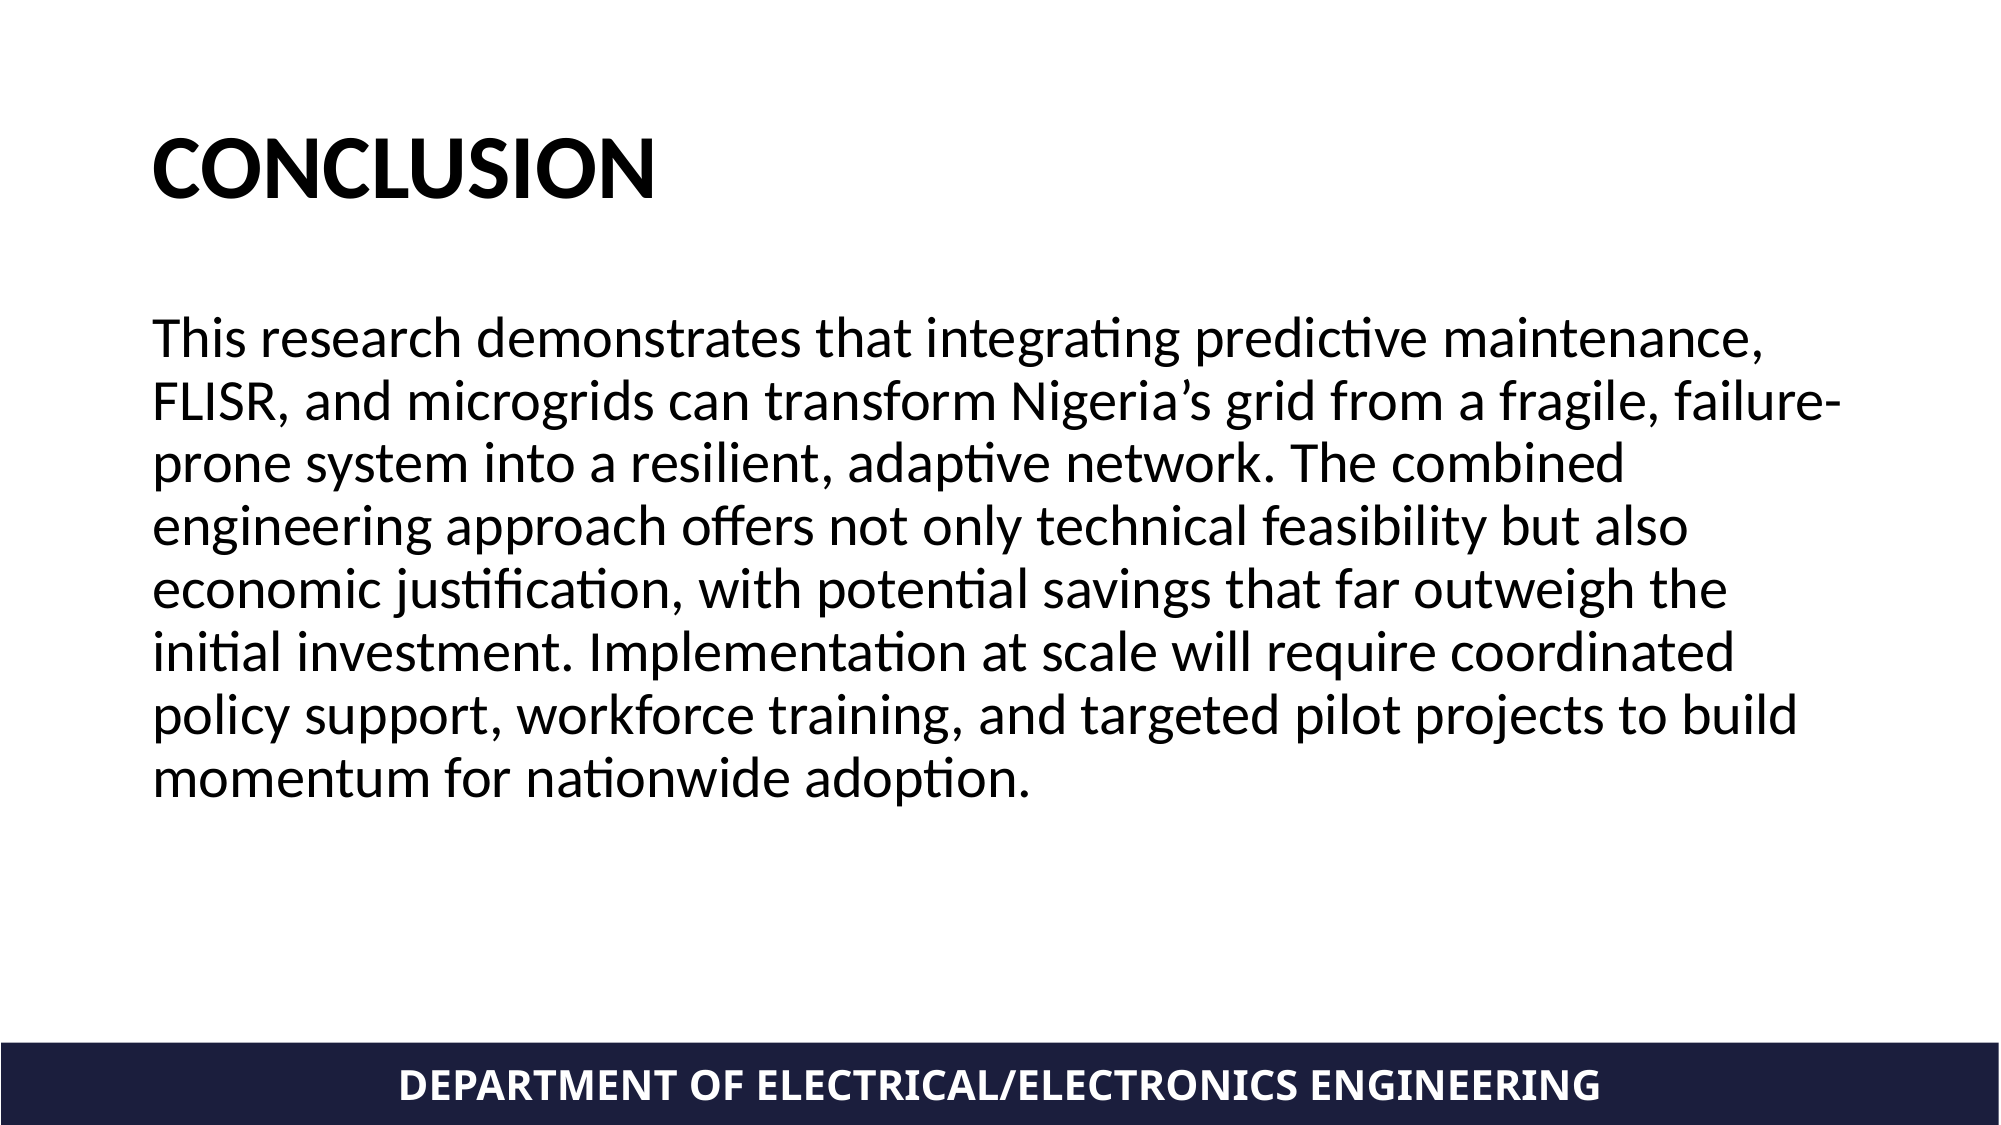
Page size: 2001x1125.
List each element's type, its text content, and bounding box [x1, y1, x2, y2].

title CONCLUSION [137, 59, 1863, 278]
list This research demonstrates that integrating predictive maintenance, FLISR, and microgrids can transform Nigeria’s grid from a fragile, failure-prone system into a resilient, adaptive network. The combined engineering approach offers not only technical feasibility but also economic justification, with potential savings that far outweigh the initial investment. Implementation at scale will require coordinated policy support, workforce training, and targeted pilot projects to build momentum for nationwide adoption. [137, 299, 1863, 1014]
text_box DEPARTMENT OF ELECTRICAL/ELECTRONICS ENGINEERING [1, 1042, 1999, 1125]
